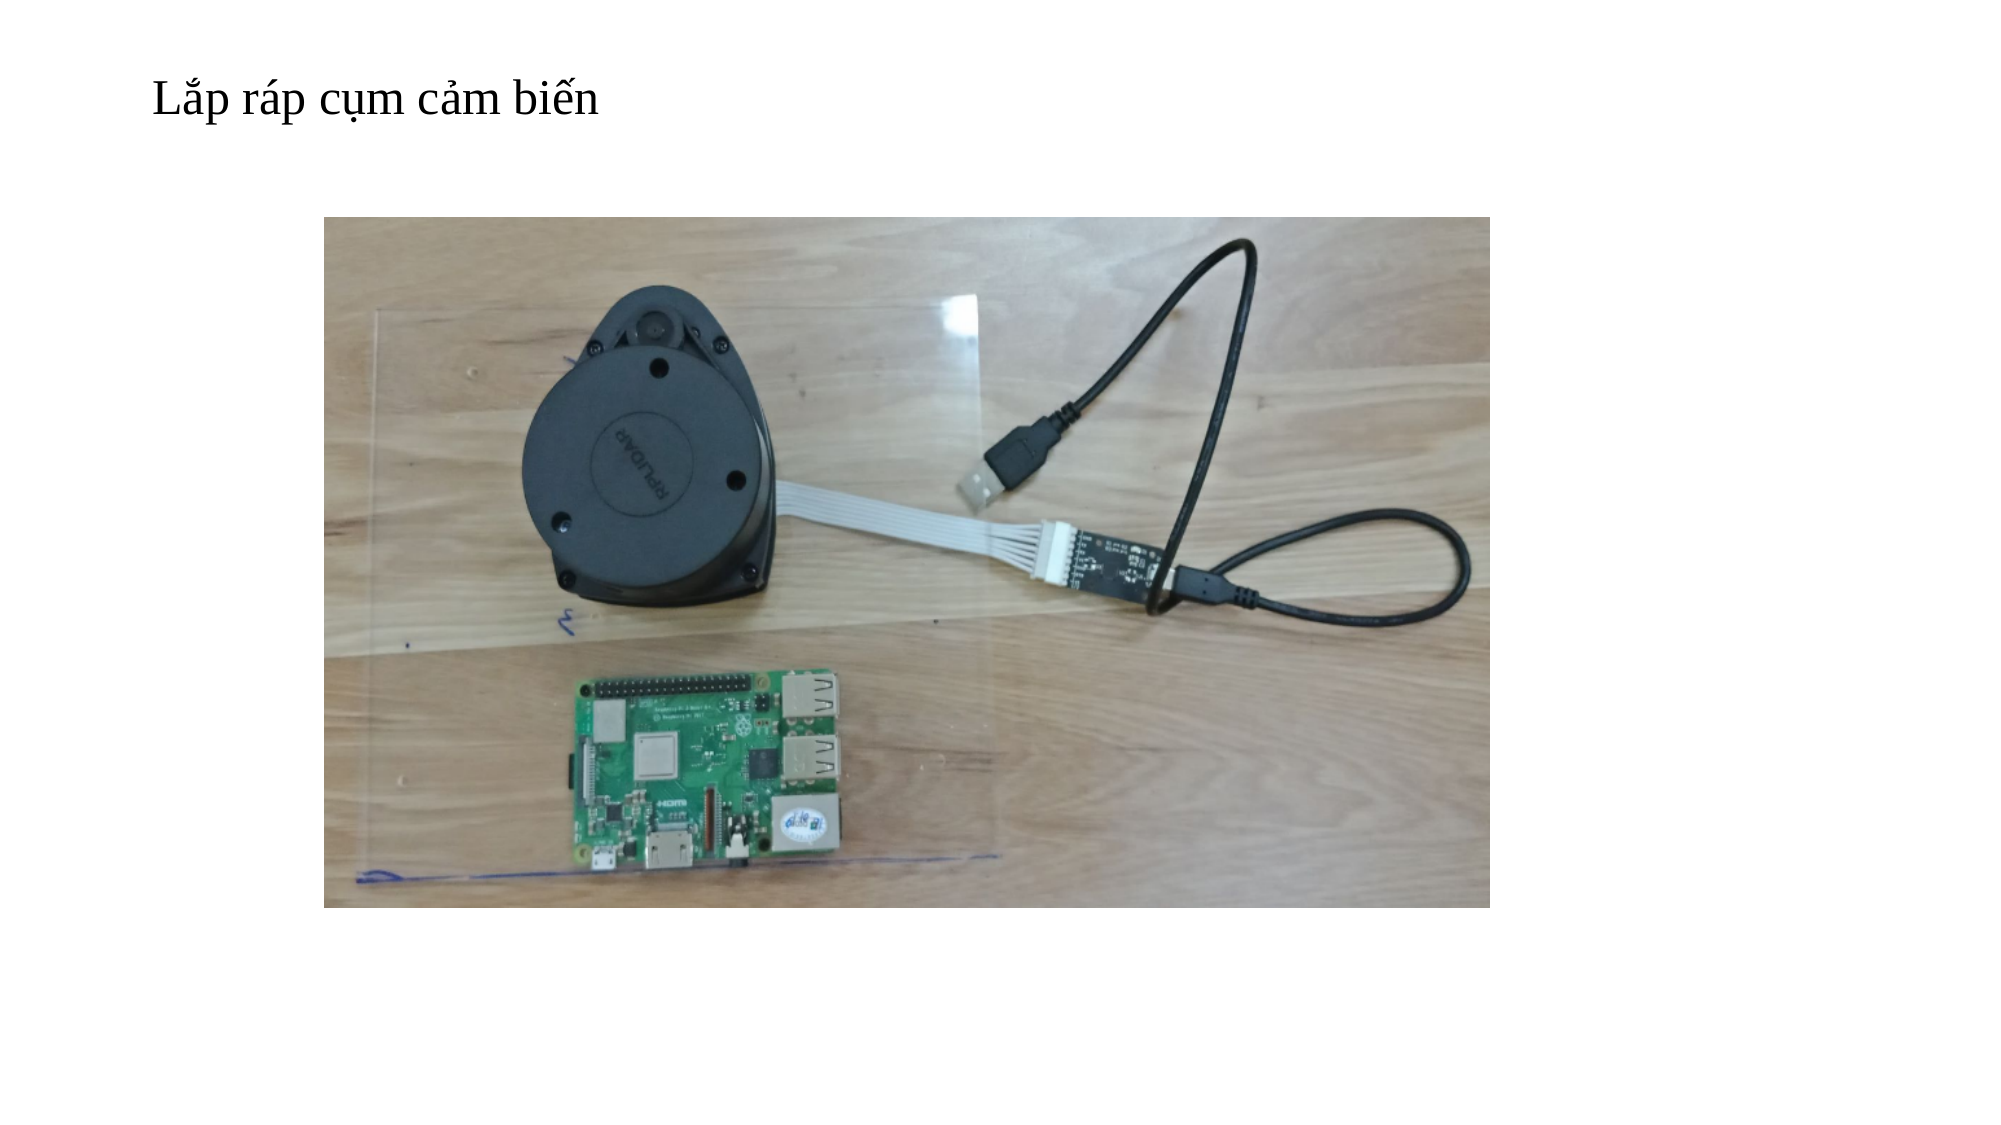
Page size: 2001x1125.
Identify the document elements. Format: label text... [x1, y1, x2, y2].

title Lắp ráp cụm cảm biến [137, 59, 1863, 137]
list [324, 217, 1490, 908]
